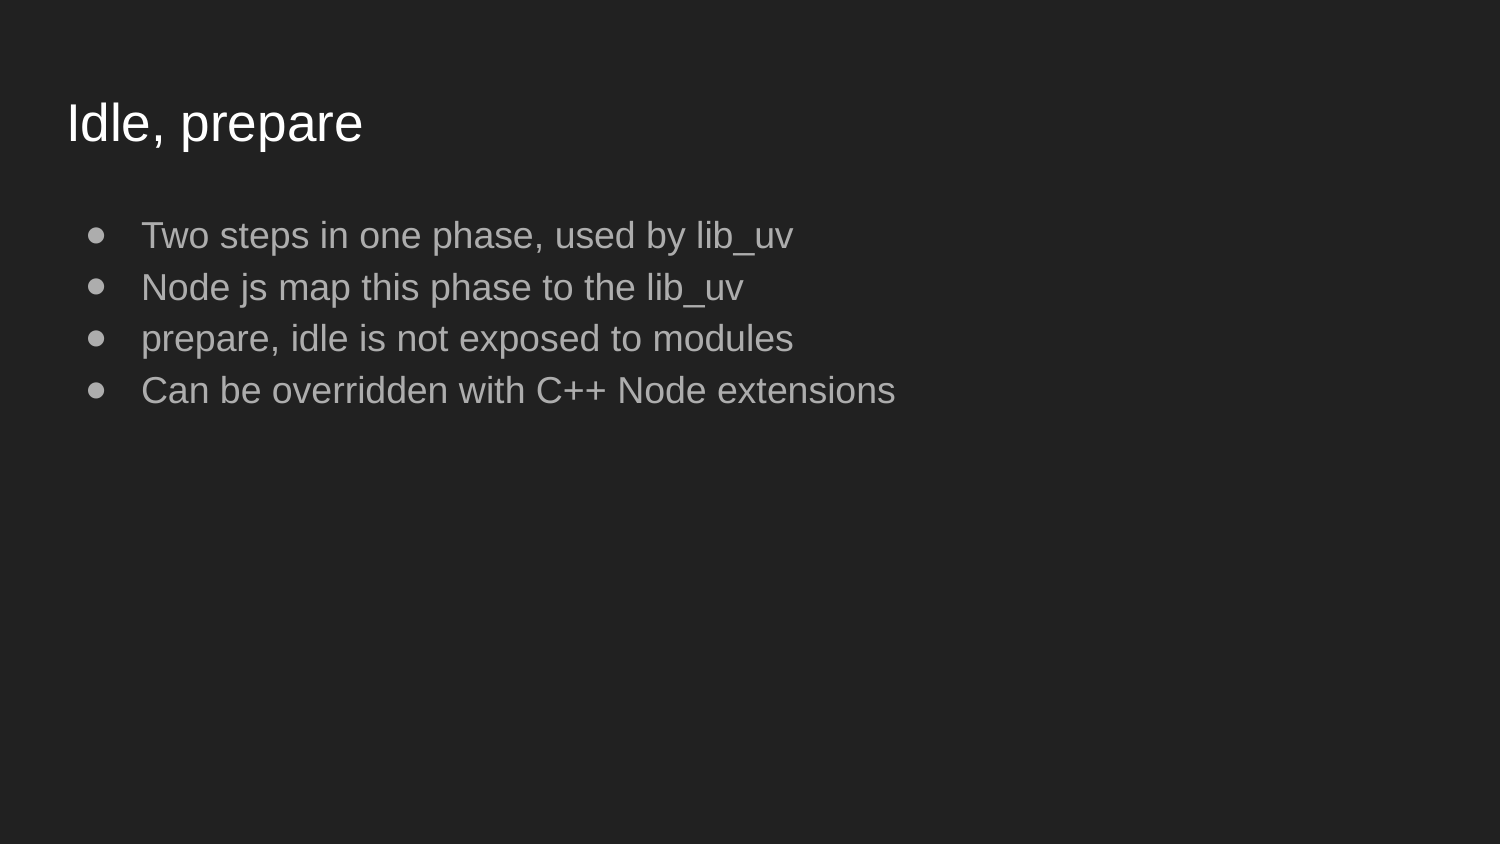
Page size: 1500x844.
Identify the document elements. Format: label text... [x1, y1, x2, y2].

list Two steps in one phase, used by lib_uv Node js map this phase to the lib_uv prepare, idle is not exposed to modules Can be overridden with C++ Node extensions [51, 189, 1449, 750]
title Idle, prepare [51, 72, 1449, 167]
